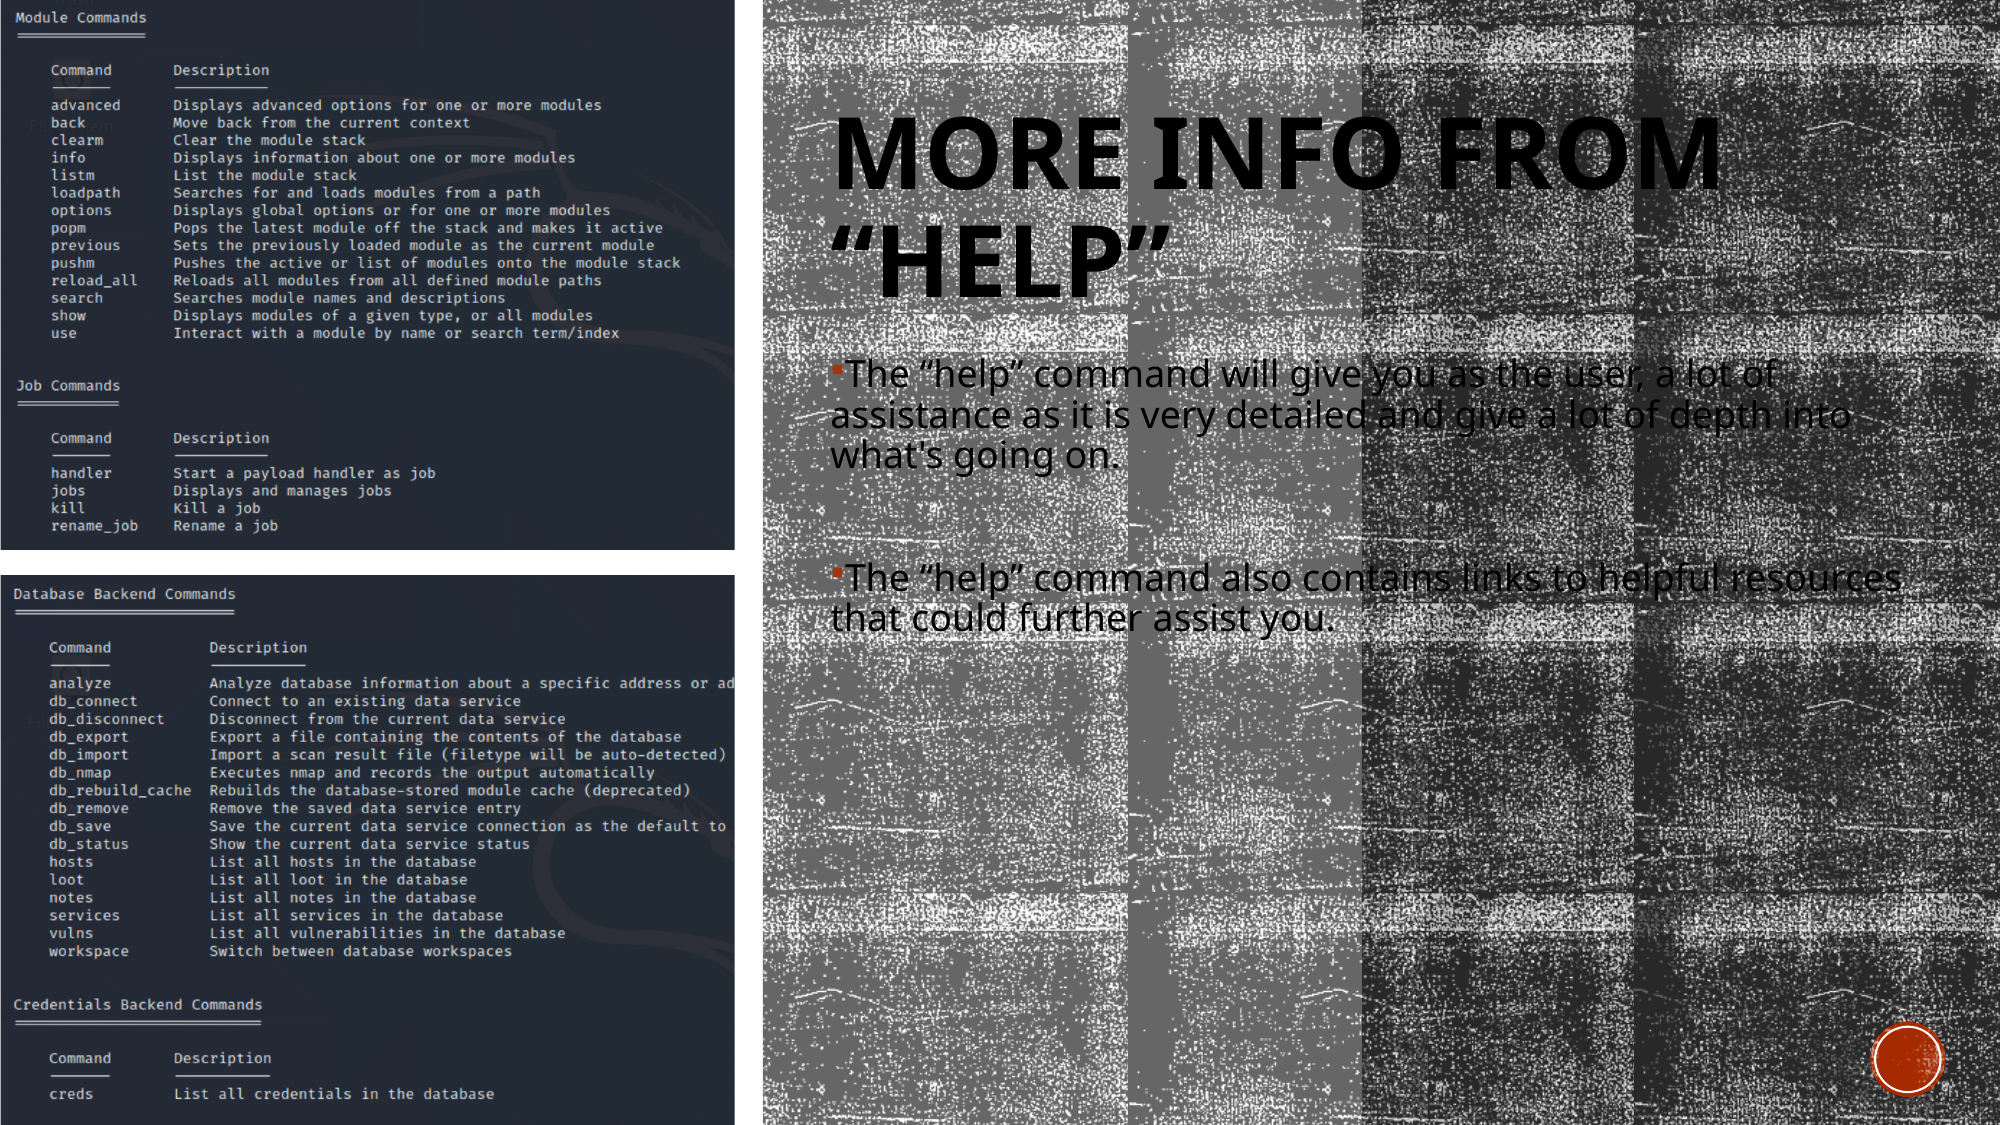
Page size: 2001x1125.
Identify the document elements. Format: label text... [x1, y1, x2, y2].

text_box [1872, 1024, 1943, 1095]
title More info from “help” [815, 79, 1920, 344]
picture [0, 575, 735, 1125]
text_box [762, 0, 2000, 1125]
picture [0, 0, 735, 550]
list The “help” command will give you as the user, a lot of assistance as it is very detailed and give a lot of depth into what's going on. The “help” command also contains links to helpful resources that could further assist you. [815, 348, 1920, 1013]
